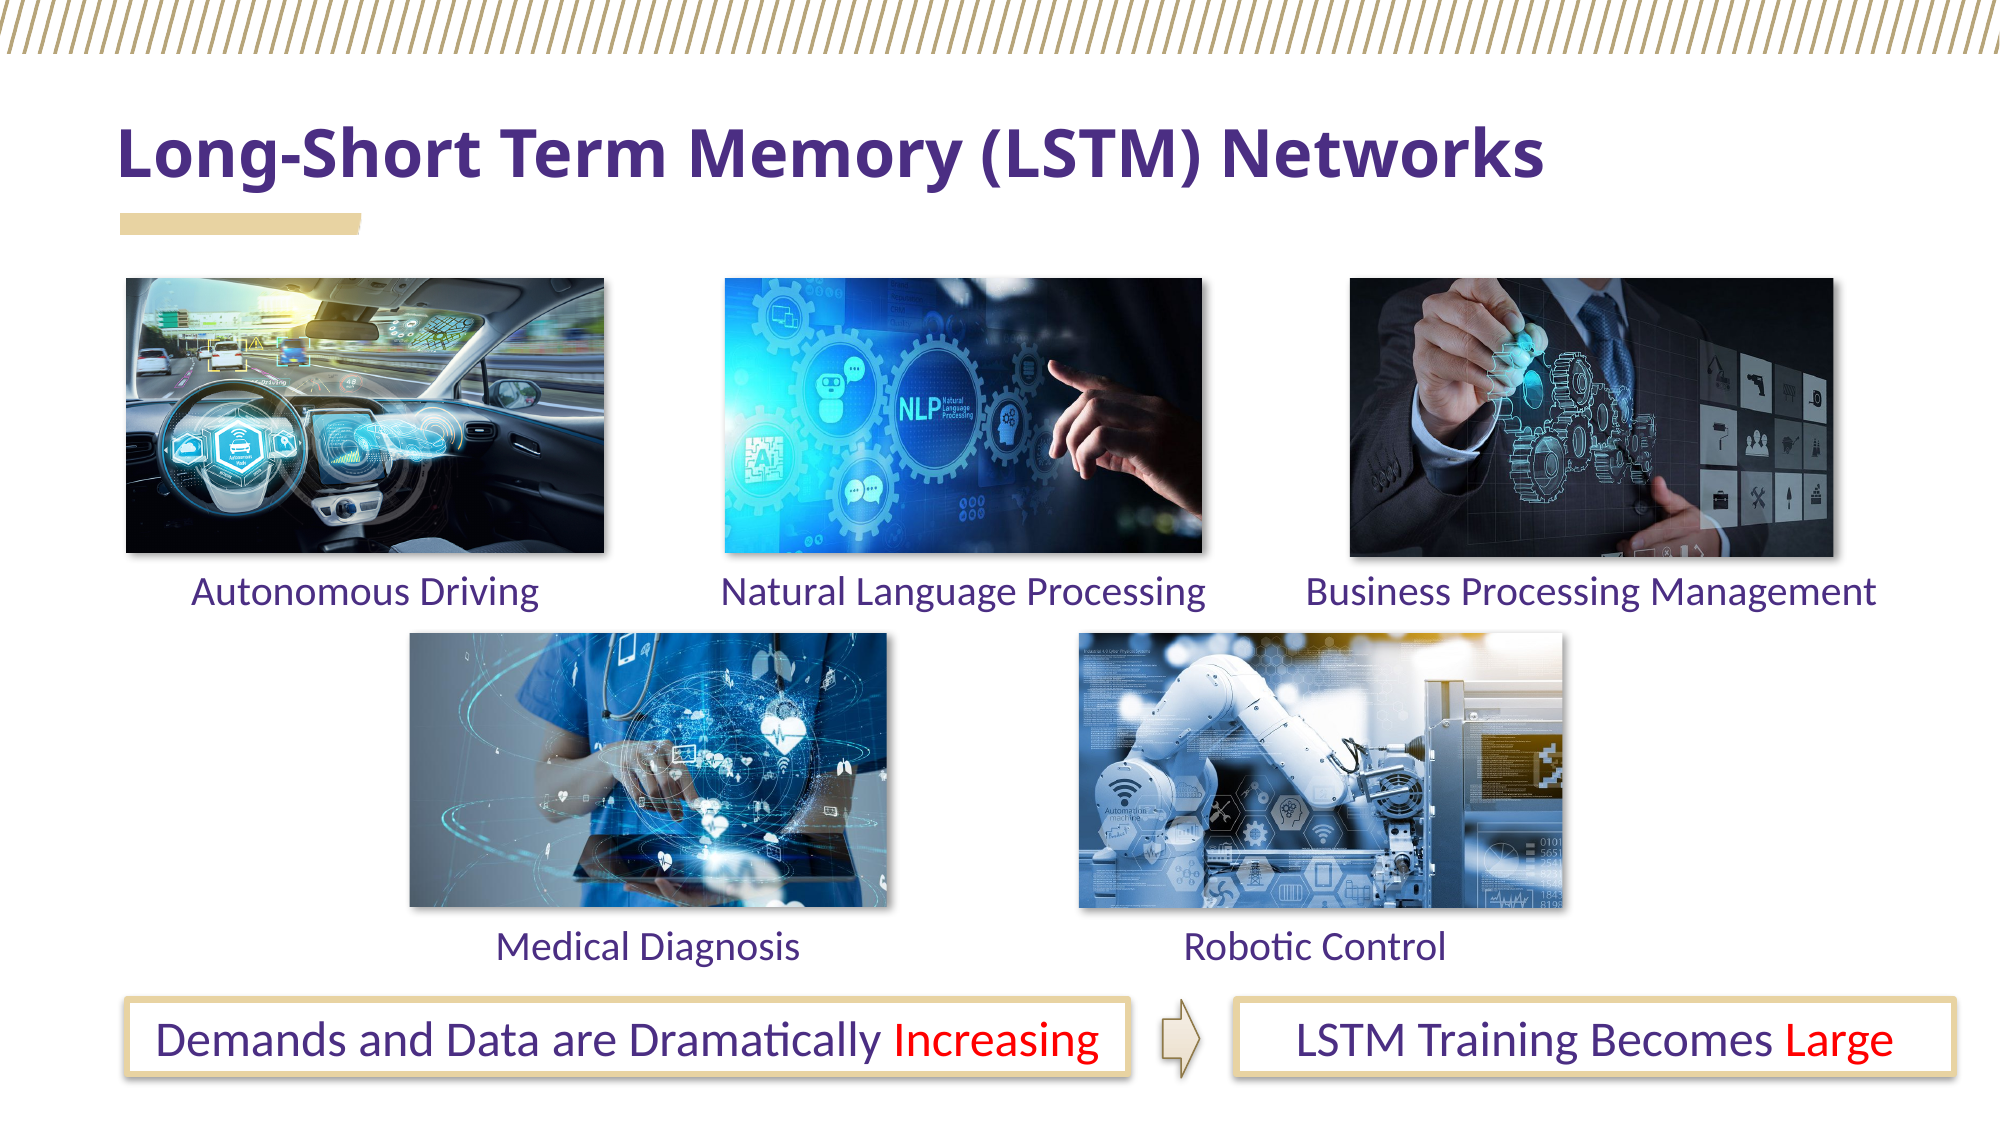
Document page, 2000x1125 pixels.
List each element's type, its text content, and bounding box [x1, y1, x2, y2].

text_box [1162, 999, 1955, 1079]
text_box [692, 278, 1235, 623]
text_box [1078, 632, 1563, 978]
picture [0, 0, 2000, 54]
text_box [126, 278, 605, 623]
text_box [409, 632, 887, 978]
text_box Demands and Data are Dramatically Increasing [124, 996, 1131, 1077]
title Long-Short Term Memory (LSTM) Networks [100, 82, 1891, 199]
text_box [1289, 278, 1895, 623]
